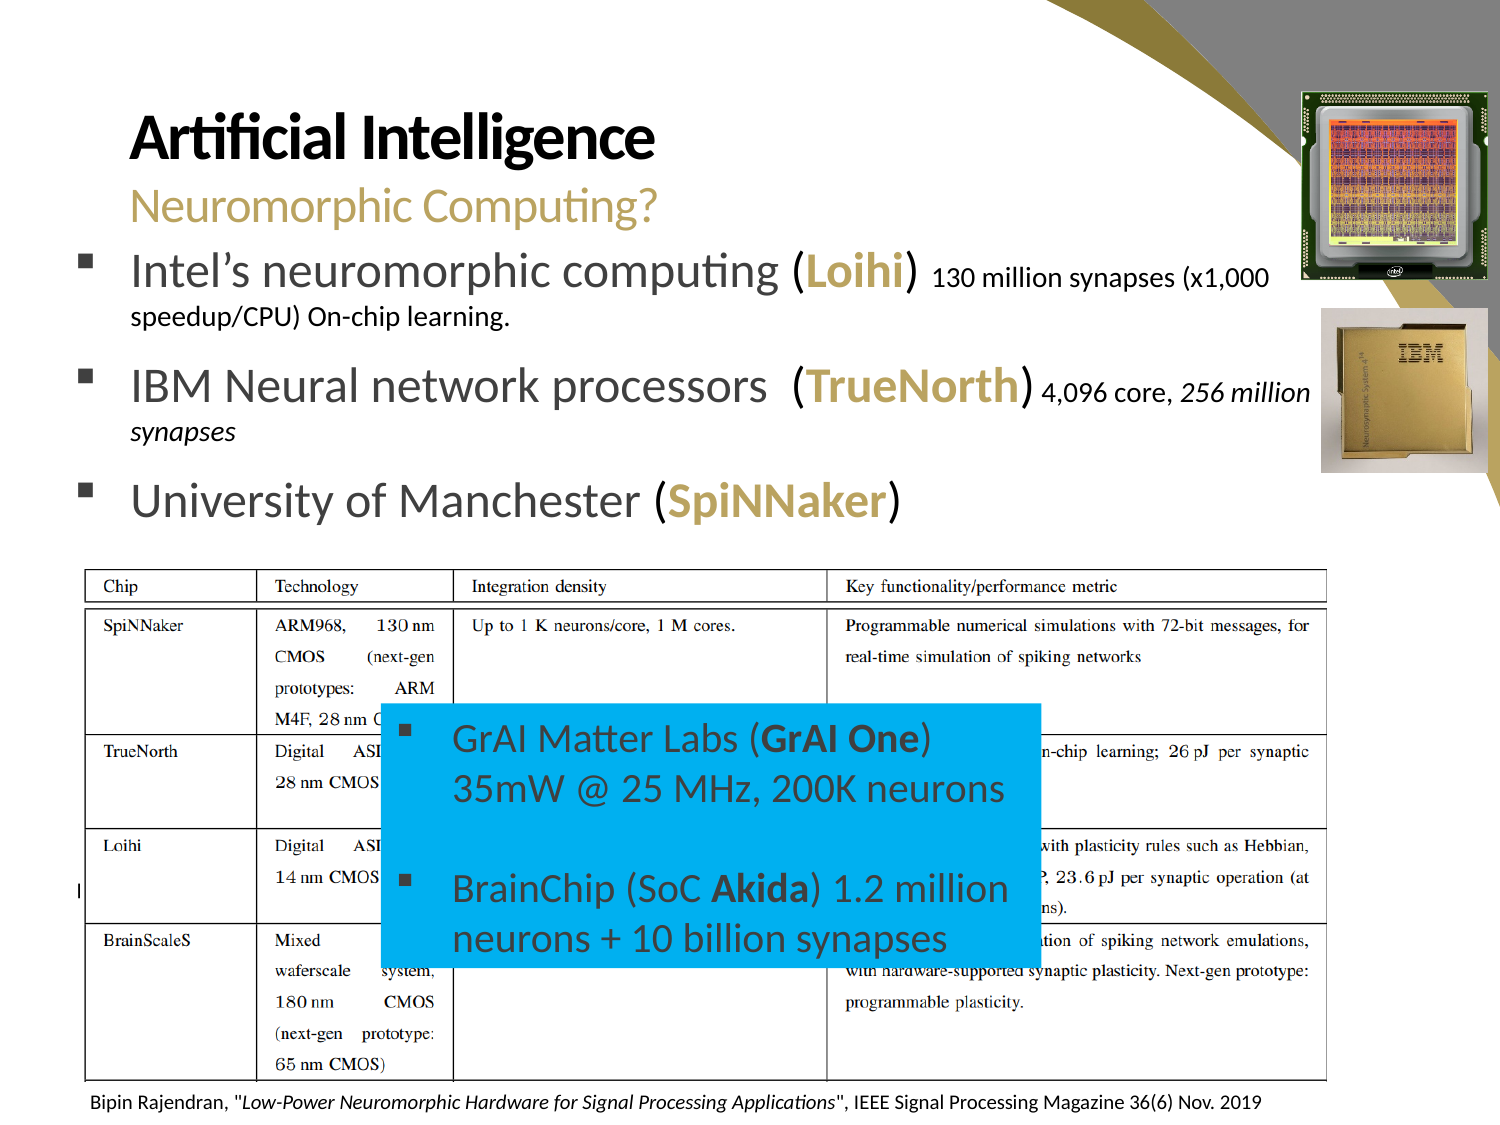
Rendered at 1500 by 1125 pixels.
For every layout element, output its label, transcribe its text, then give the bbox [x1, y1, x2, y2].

picture [80, 562, 1327, 1082]
picture [1321, 308, 1488, 473]
text_box Bipin Rajendran, "Low-Power Neuromorphic Hardware for Signal Processing Applications", IEEE Signal Processing Magazine 36(6) Nov. 2019 [75, 1081, 1455, 1122]
list Neuromorphic Computing? [114, 172, 1214, 229]
picture [1219, 87, 1500, 284]
text_box Intel’s neuromorphic computing (Loihi) 130 million synapses (x1,000 speedup/CPU) On-chip learning. IBM Neural network processors (TrueNorth) 4,096 core, 256 million synapses University of Manchester (SpiNNaker) HeidelBerg University (BrainScaleS) [59, 229, 1348, 1015]
list Artificial Intelligence [114, 94, 1173, 172]
